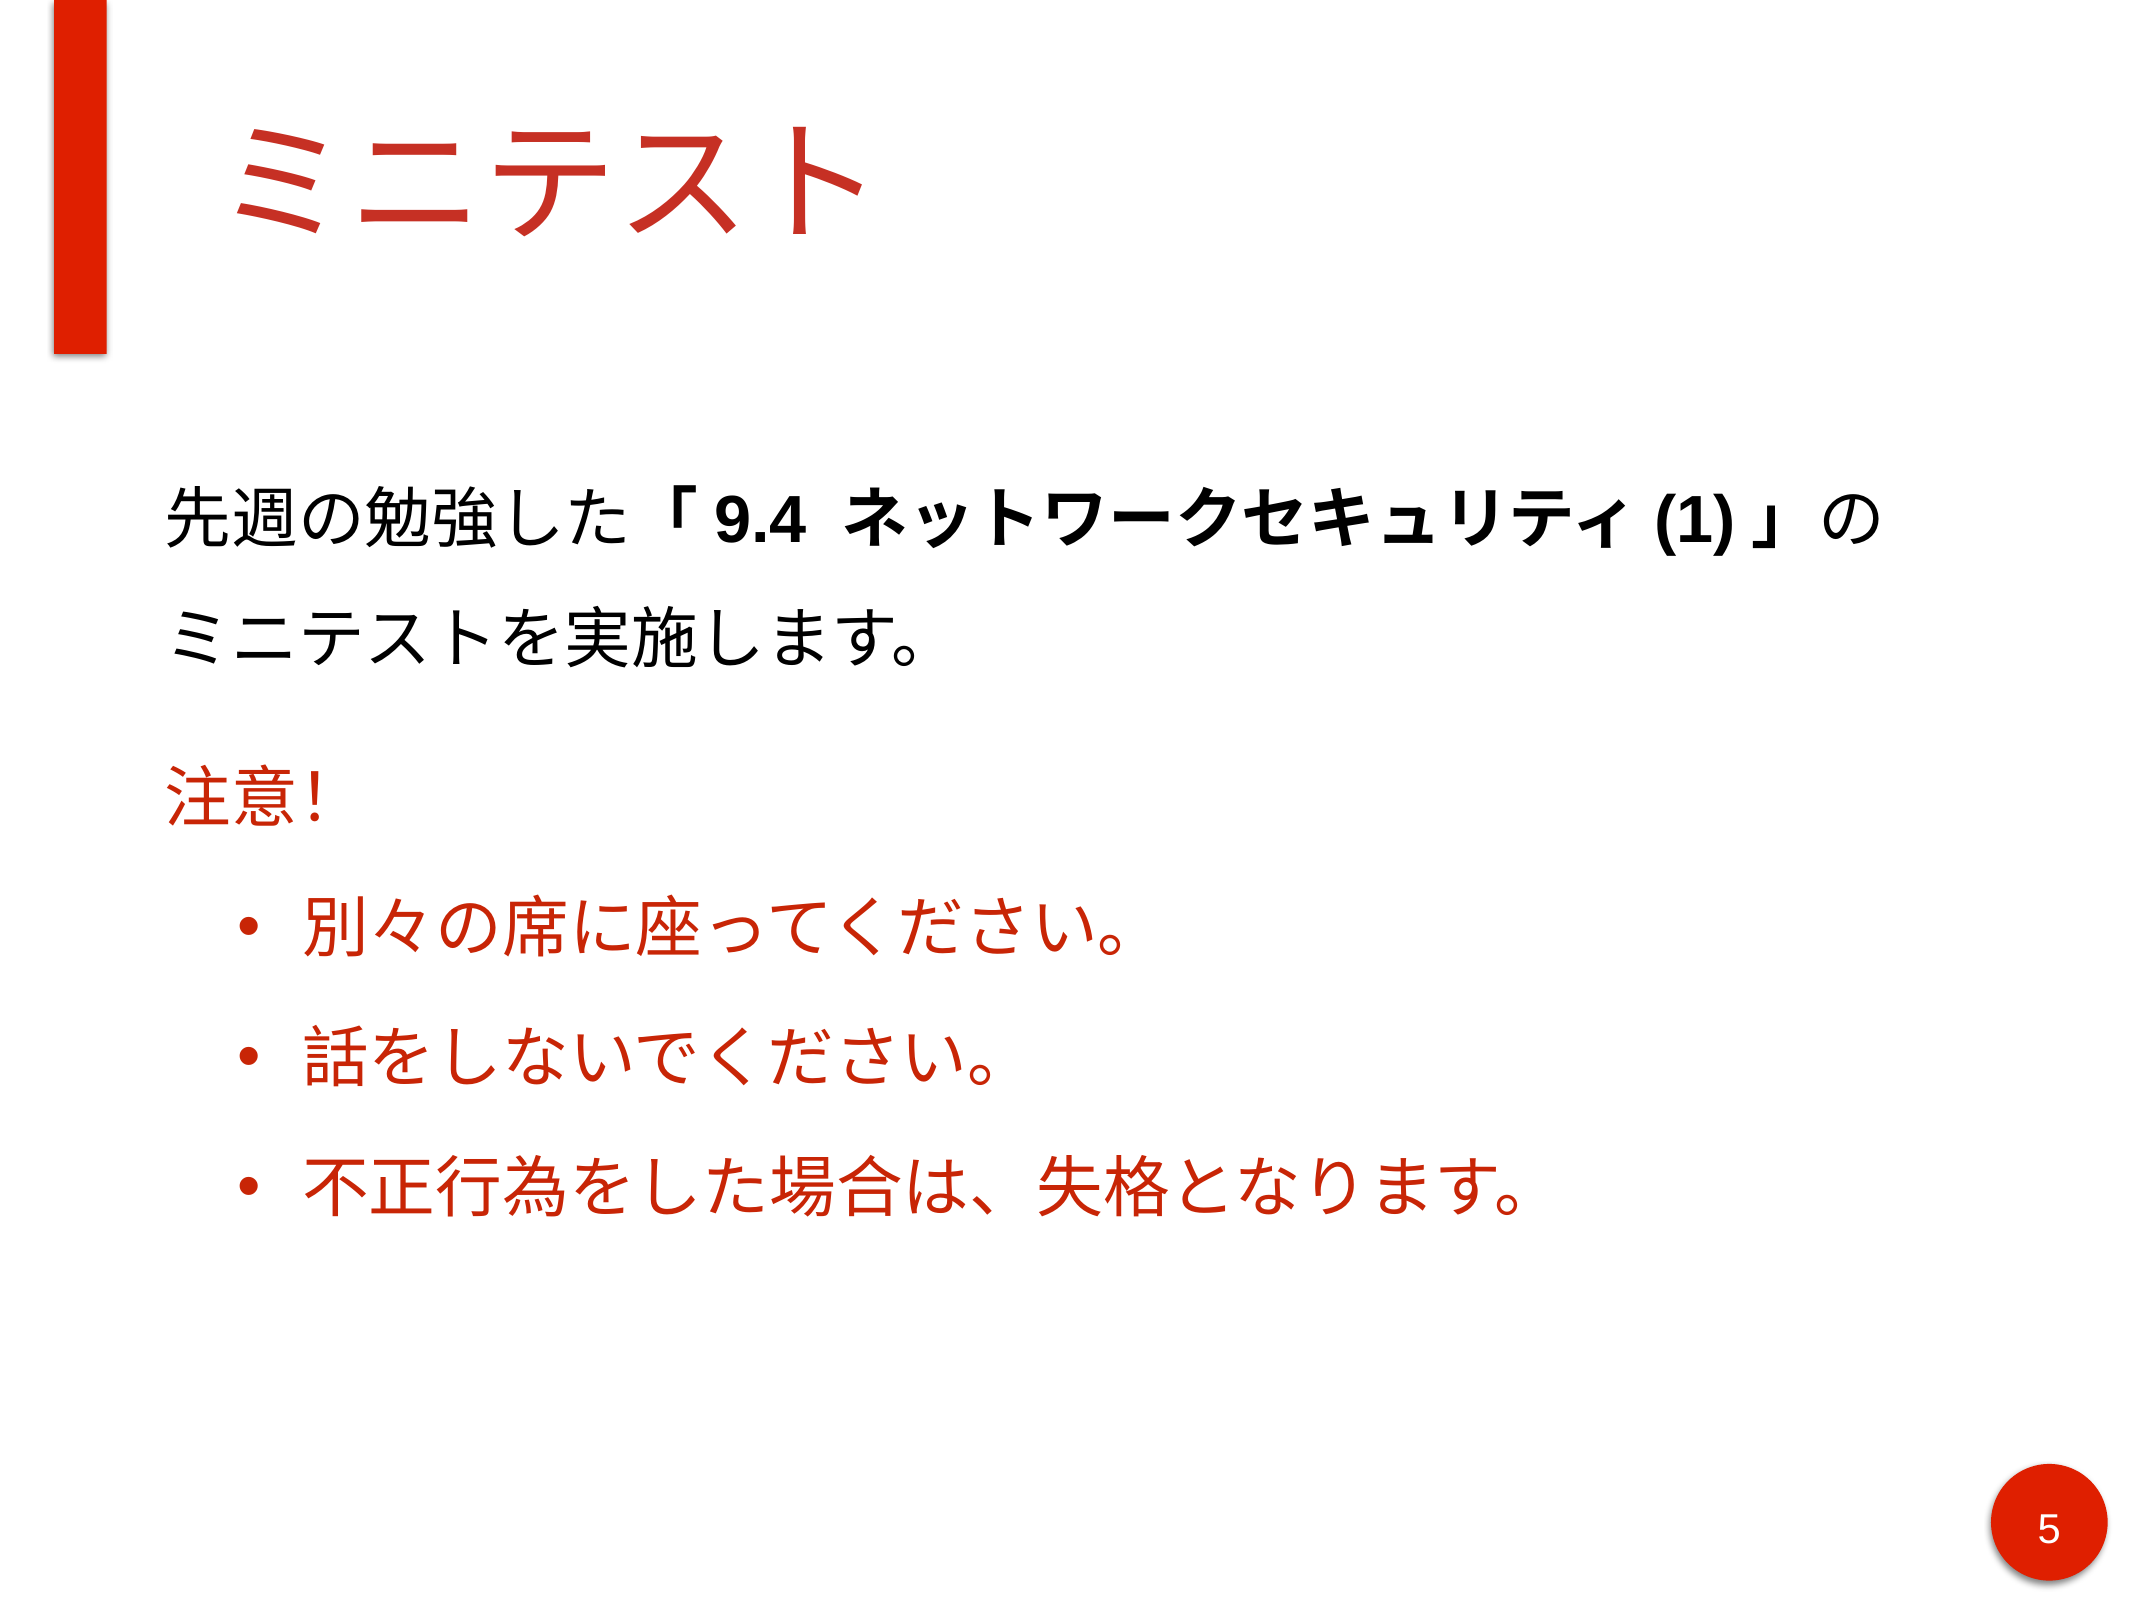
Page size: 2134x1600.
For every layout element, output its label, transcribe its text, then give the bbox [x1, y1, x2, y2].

list 先週の勉強した「9.4 ネットワークセキュリティ(1)」の ミニテストを実施します。 注意！ 別々の席に座ってください。 話をしないでください。 不正行為をした場合は、失格となります。 [156, 427, 1978, 1459]
title ミニテスト [208, 11, 1927, 343]
slide_number 5 [2026, 1493, 2073, 1552]
